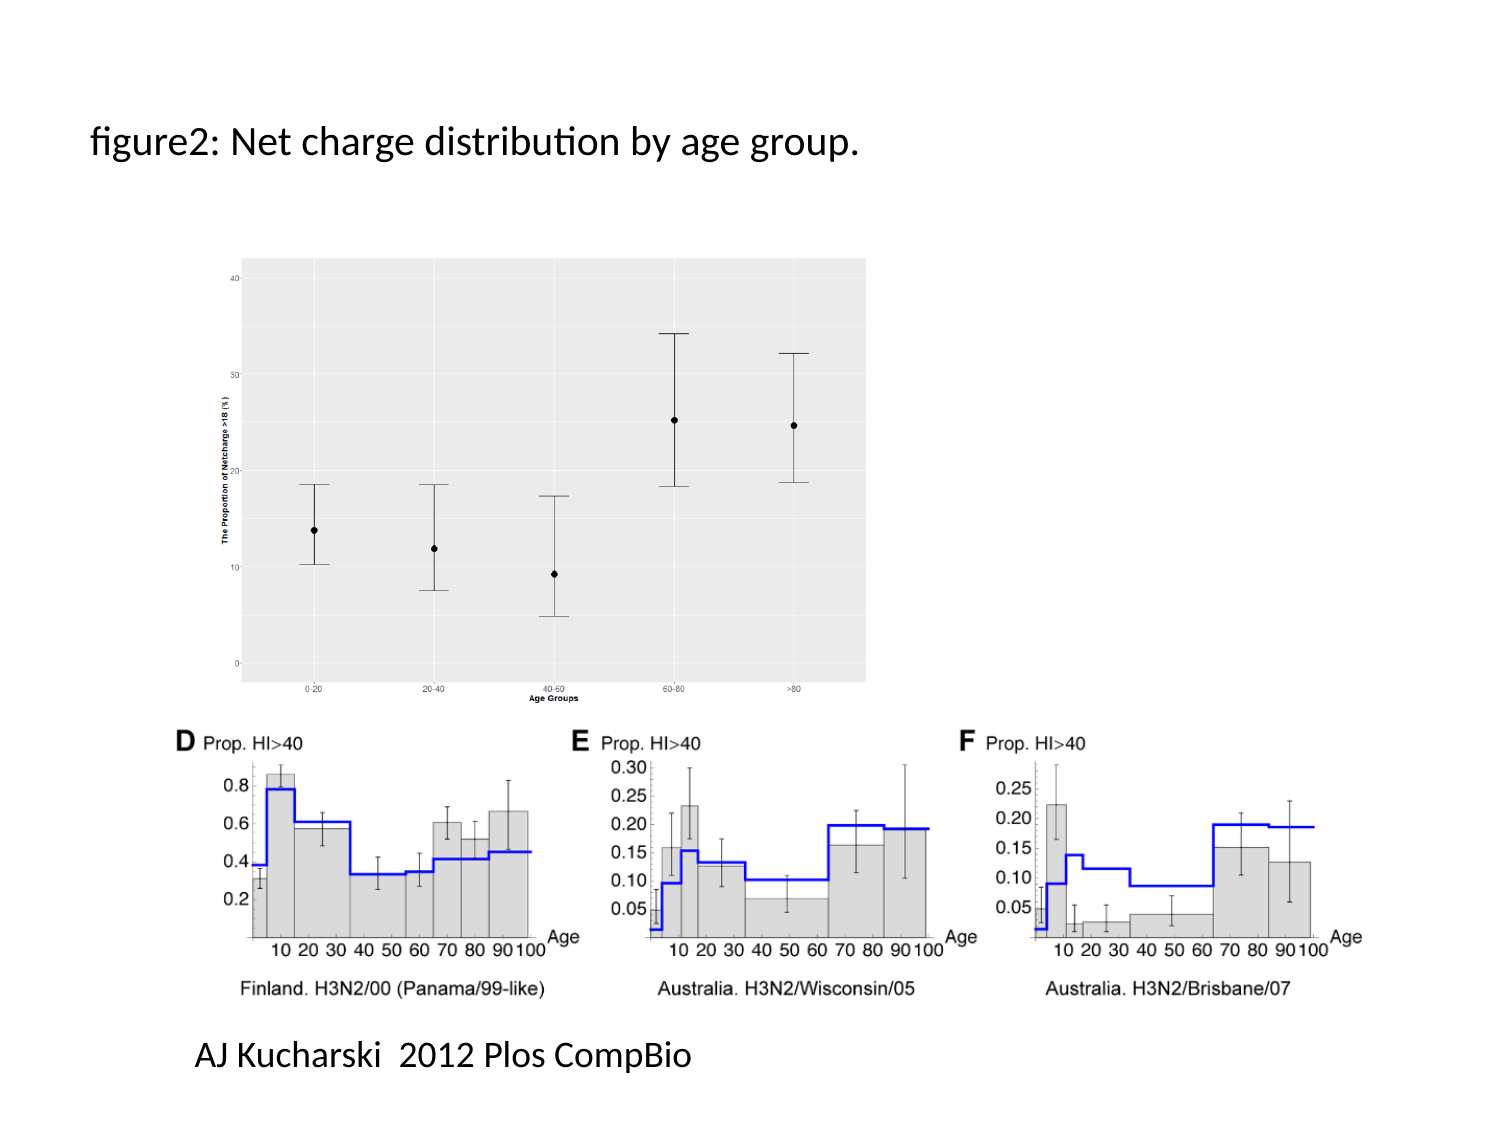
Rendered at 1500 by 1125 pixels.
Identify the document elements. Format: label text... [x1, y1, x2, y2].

title figure2: Net charge distribution by age group. [75, 45, 1425, 233]
picture [170, 715, 1366, 1000]
text_box AJ Kucharski ‎2012 Plos CompBio [179, 1023, 708, 1083]
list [215, 255, 869, 705]
